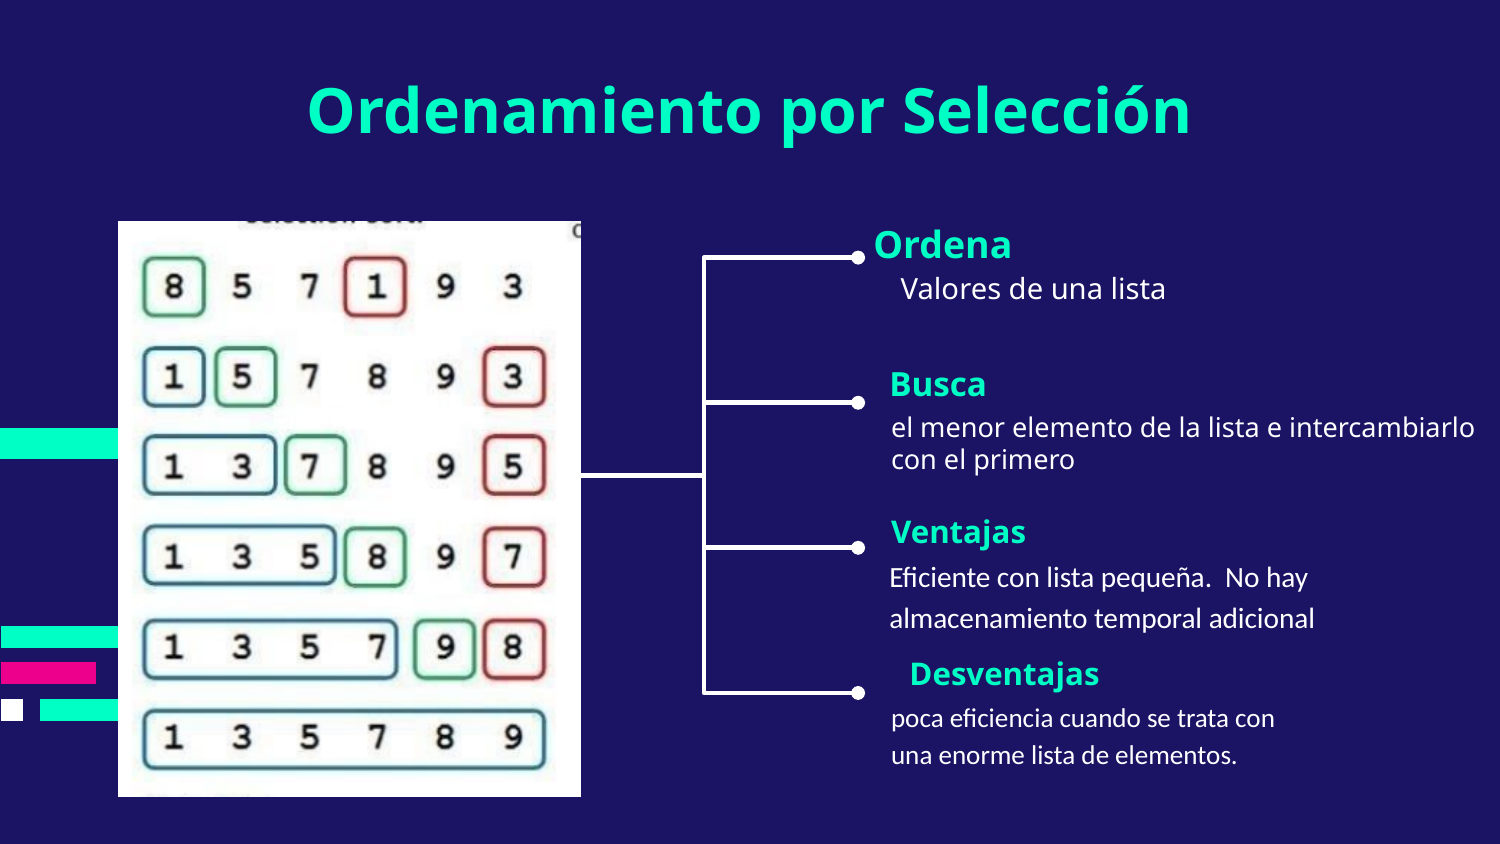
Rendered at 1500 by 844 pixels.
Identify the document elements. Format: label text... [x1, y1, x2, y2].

subtitle Valores de una lista [885, 265, 1329, 311]
text_box [0, 625, 112, 648]
title Ordena [858, 221, 1301, 267]
text_box [0, 662, 96, 685]
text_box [585, 475, 859, 694]
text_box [585, 402, 859, 473]
title Busca [874, 354, 1285, 413]
text_box [0, 428, 112, 460]
subtitle Eficiente con lista pequeña. No hay almacenamiento temporal adicional [874, 553, 1433, 635]
subtitle poca eficiencia cuando se trata con una enorme lista de elementos. [875, 695, 1319, 741]
text_box [0, 698, 23, 721]
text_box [585, 257, 859, 402]
title Ordenamiento por Selección [209, 56, 1291, 166]
picture [117, 221, 581, 798]
title Desventajas [894, 650, 1337, 696]
subtitle el menor elemento de la lista e intercambiarlo con el primero [875, 409, 1491, 505]
title Ventajas [875, 508, 1319, 553]
text_box [40, 698, 112, 721]
